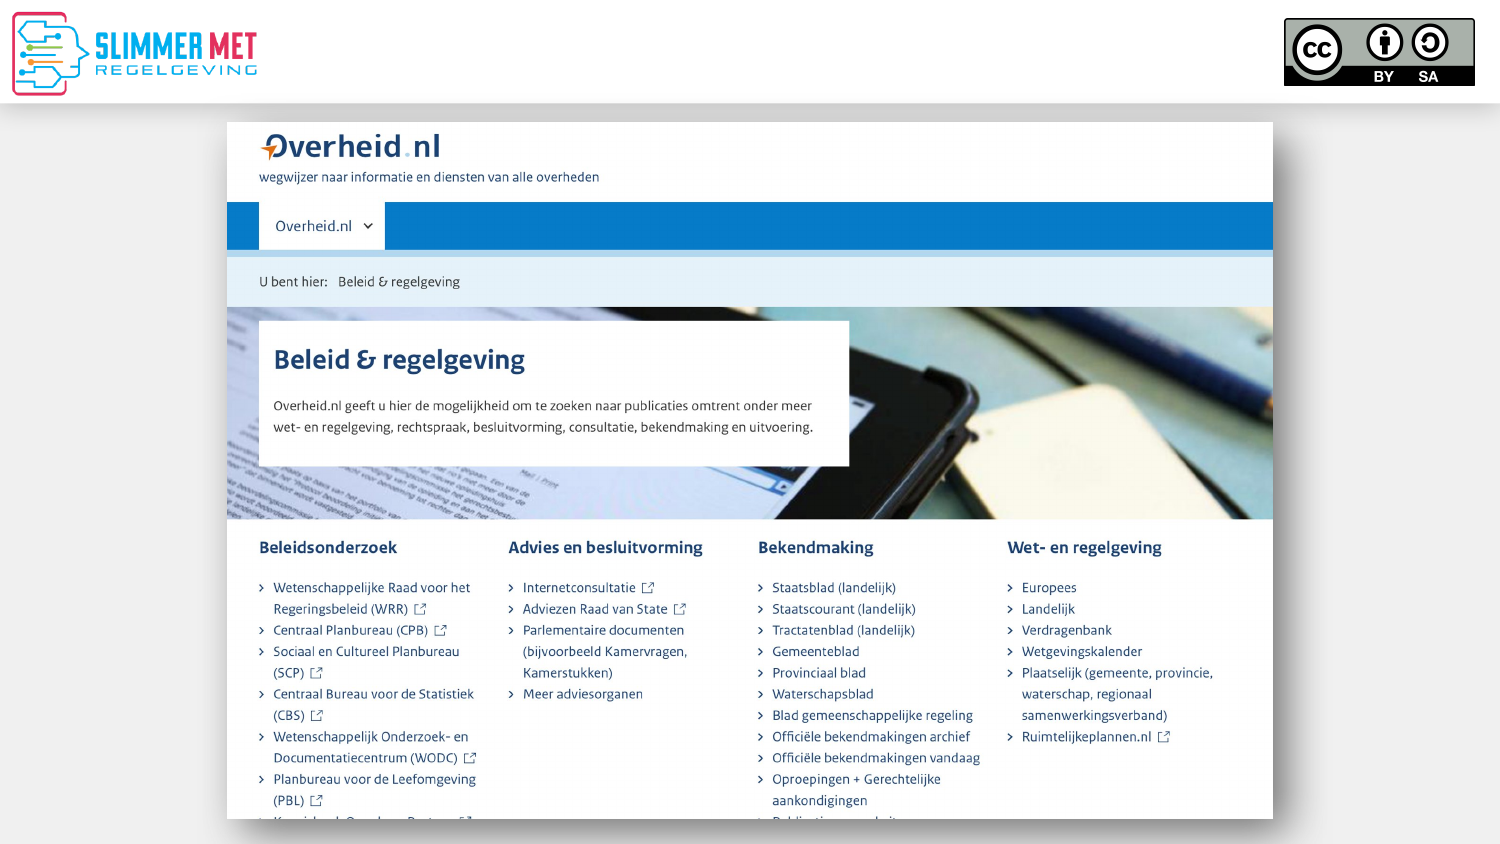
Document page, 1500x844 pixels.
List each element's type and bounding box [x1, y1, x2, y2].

picture [1284, 18, 1475, 86]
picture [227, 122, 1273, 819]
picture [0, 0, 272, 108]
